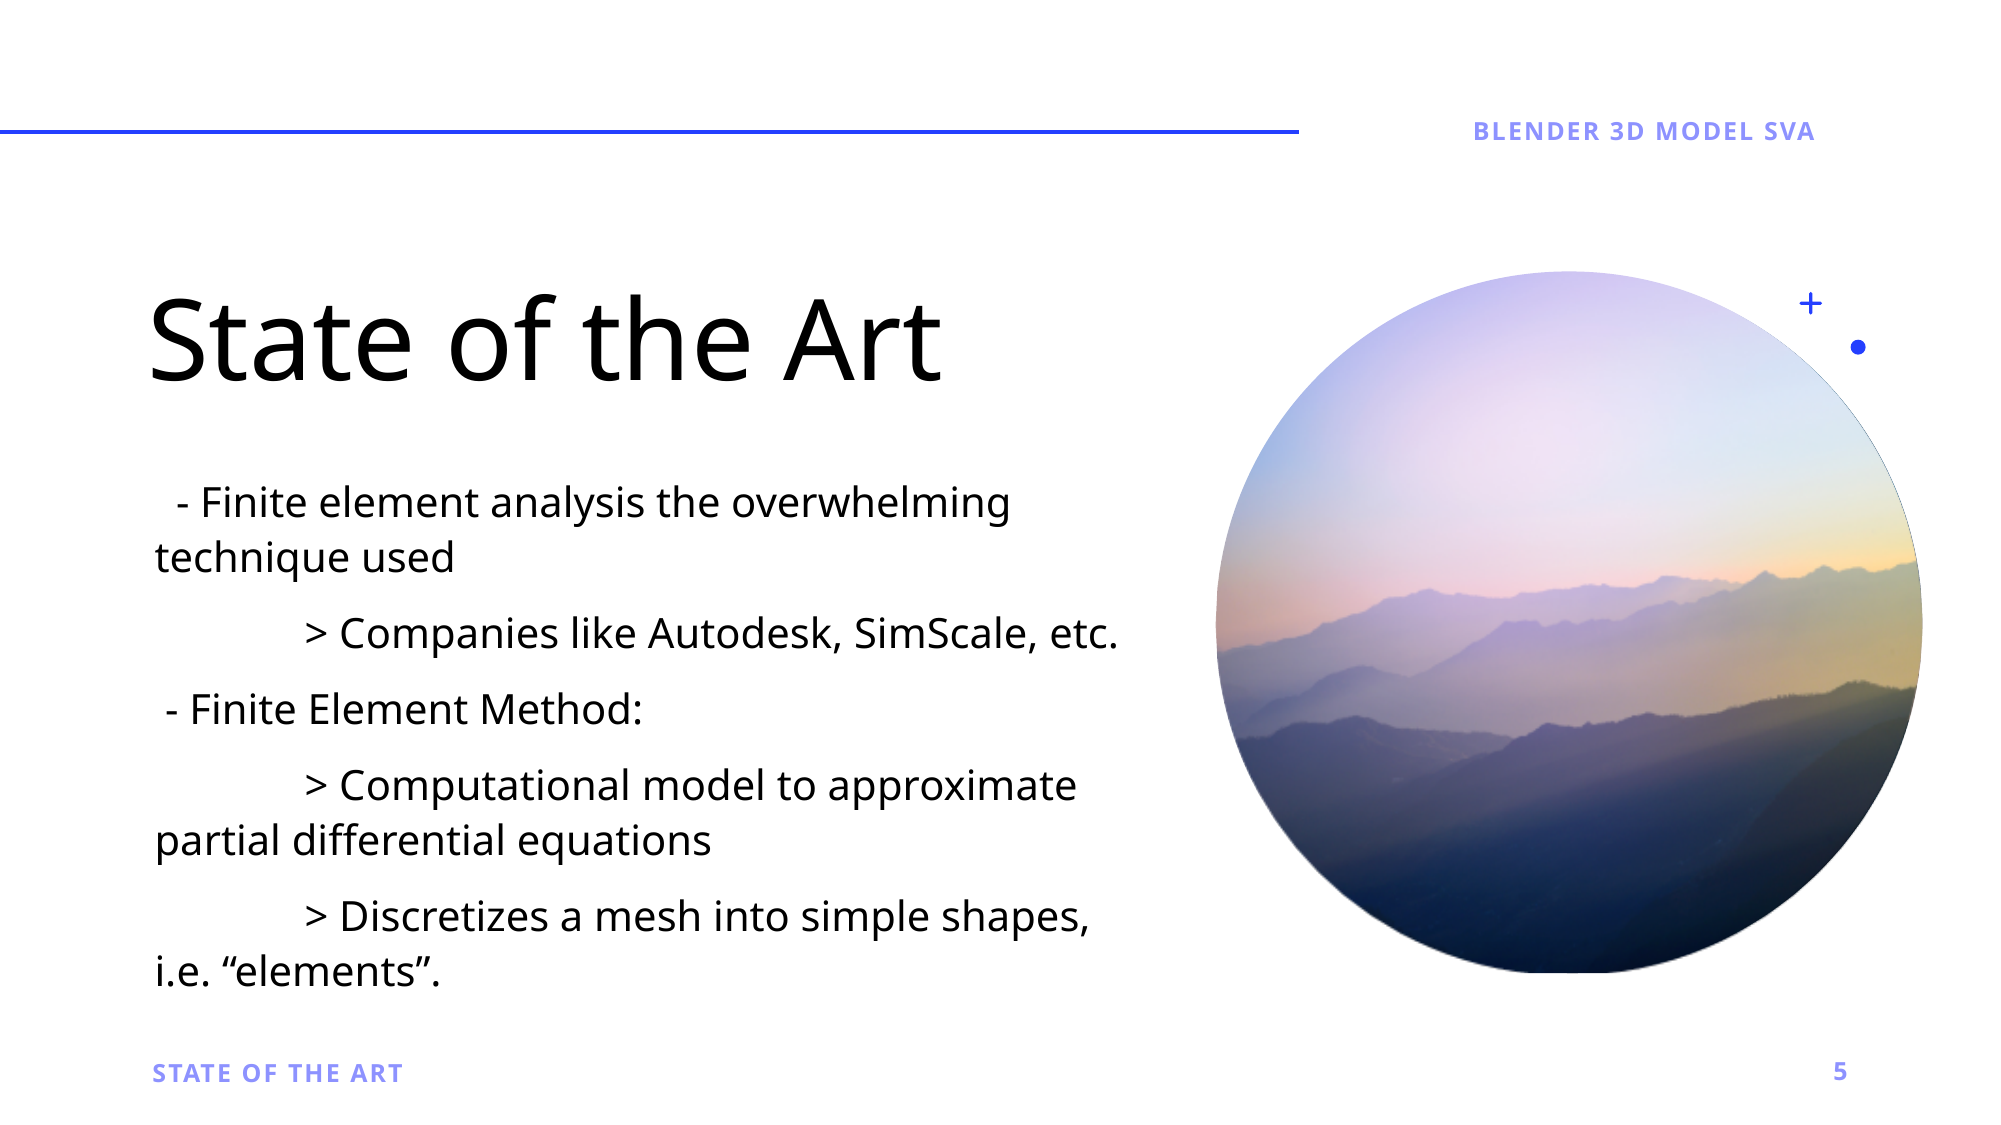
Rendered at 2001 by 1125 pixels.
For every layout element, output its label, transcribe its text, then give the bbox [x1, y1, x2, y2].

slide_number 5 [1412, 1042, 1863, 1103]
footer Blender 3D Model SVA [1306, 101, 1982, 162]
picture [1215, 271, 1923, 974]
title State of the Art [131, 218, 1148, 413]
list - Finite element analysis the overwhelming technique used > Companies like Autodesk, SimScale, etc. - Finite Element Method: > Computational model to approximate partial differential equations > Discretizes a mesh into simple shapes, i.e. “elements”. [139, 463, 1155, 1013]
slide_number State of the Art [137, 1042, 588, 1103]
